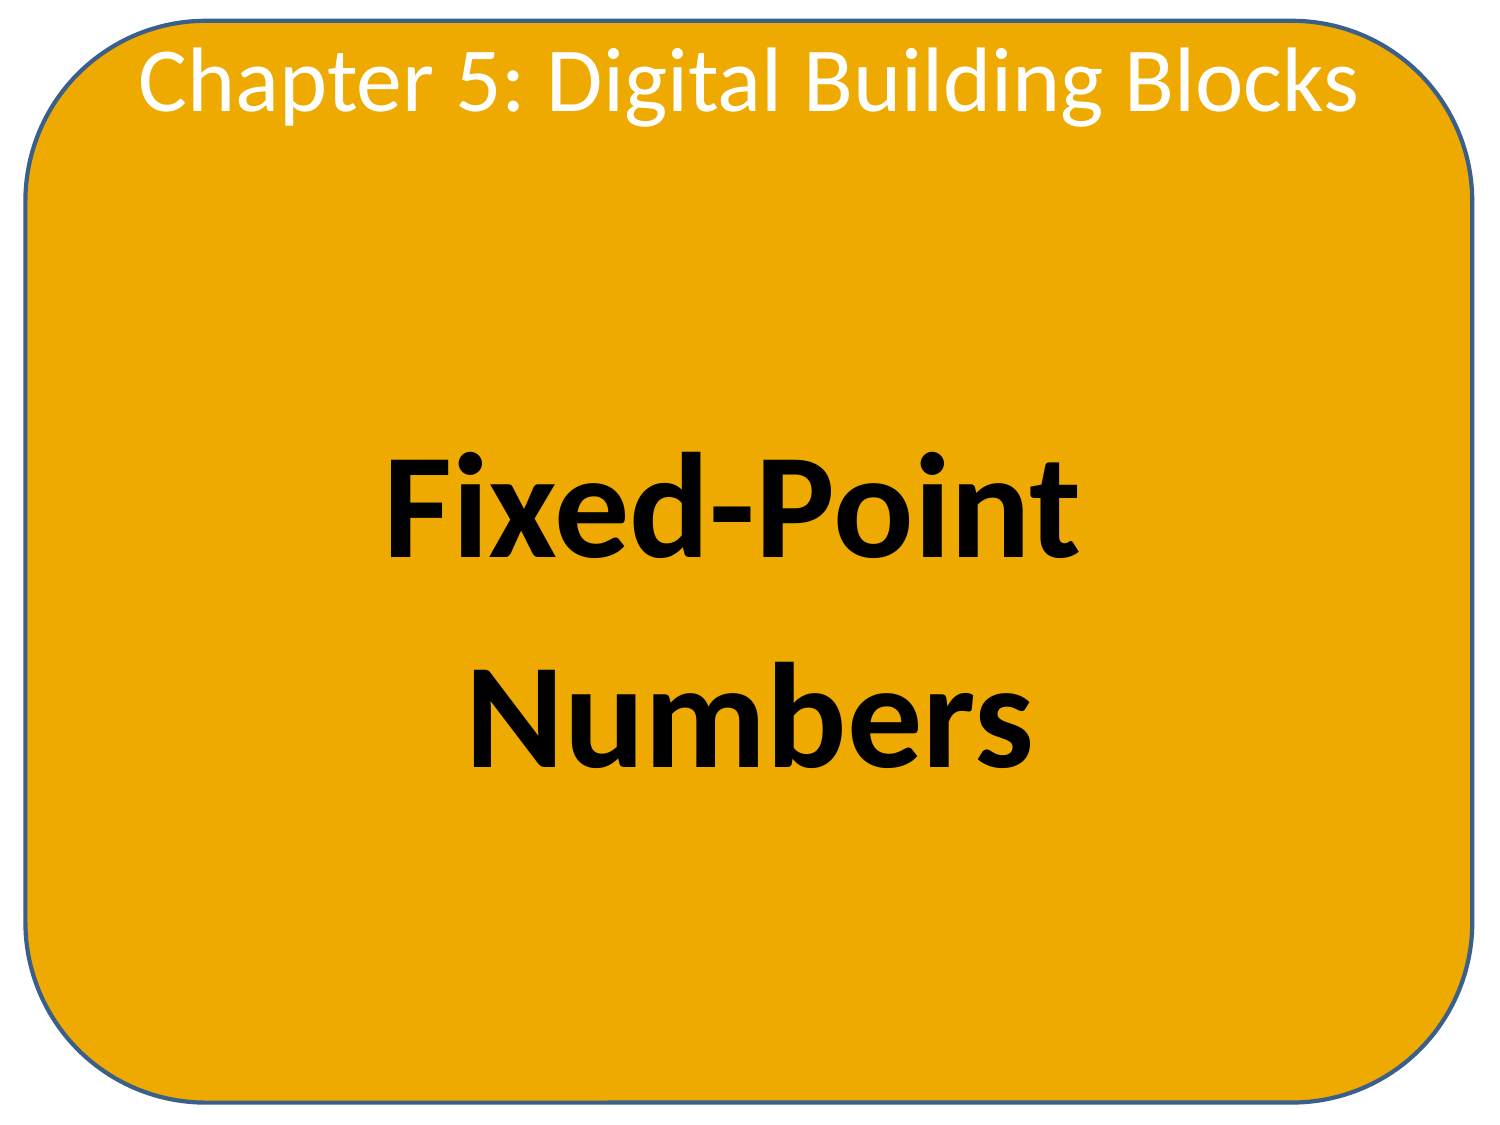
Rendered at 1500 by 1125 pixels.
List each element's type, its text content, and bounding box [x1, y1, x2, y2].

text_box Chapter 5: Digital Building Blocks [0, 12, 1500, 138]
text_box Fixed-Point Numbers [0, 399, 1500, 663]
